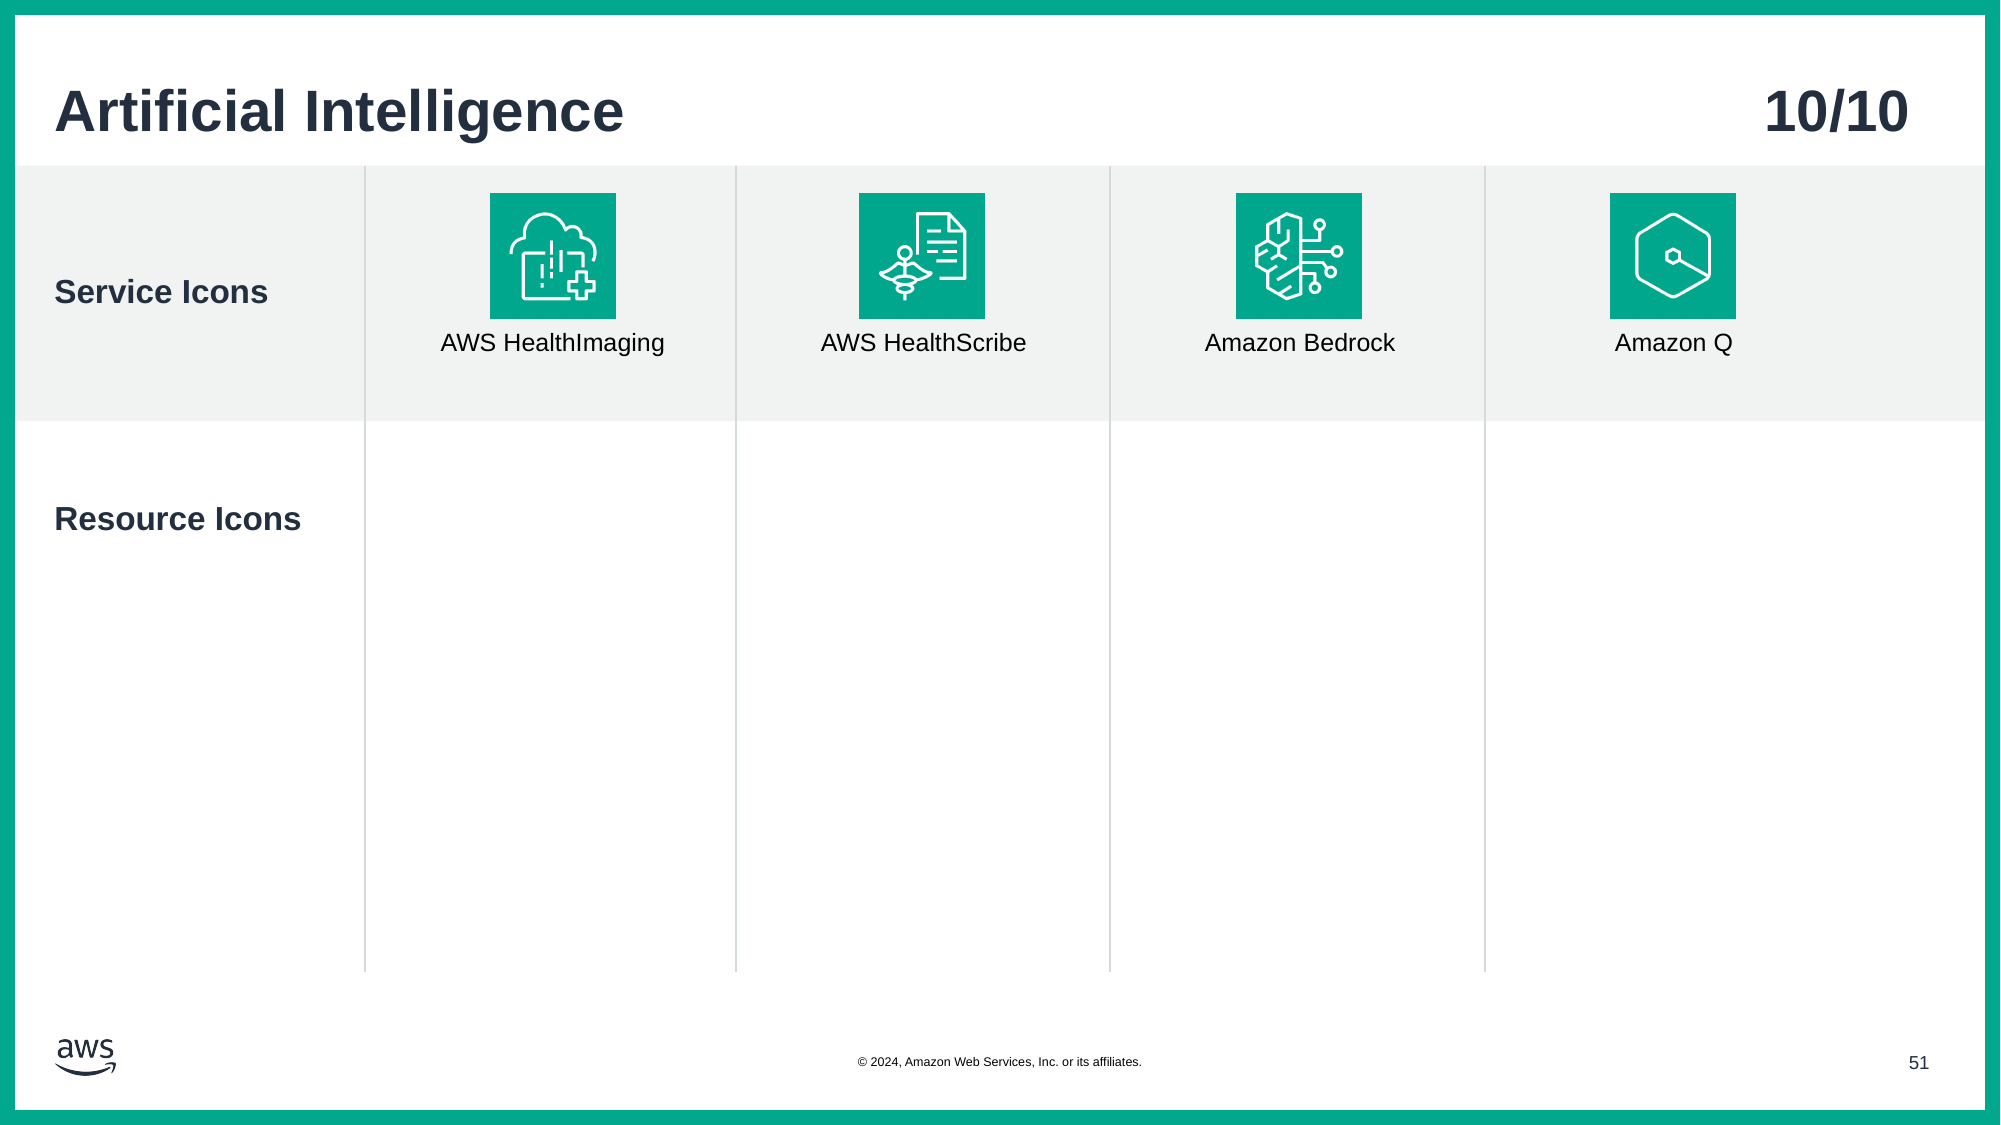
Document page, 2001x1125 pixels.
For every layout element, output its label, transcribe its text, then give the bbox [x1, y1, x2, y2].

text_box AWS HealthImaging [369, 319, 735, 364]
picture [859, 193, 985, 319]
slide_number 51 [1494, 1031, 1945, 1092]
picture [490, 193, 616, 319]
title Artificial Intelligence 10/10 [39, 59, 1945, 166]
text_box AWS HealthScribe [736, 319, 1109, 364]
picture [1236, 193, 1362, 319]
text_box Amazon Q [1488, 319, 1860, 364]
text_box Amazon Bedrock [1113, 319, 1484, 364]
footer © 2024, Amazon Web Services, Inc. or its affiliates. [662, 1031, 1338, 1092]
picture [55, 1039, 116, 1076]
picture [1610, 193, 1736, 319]
